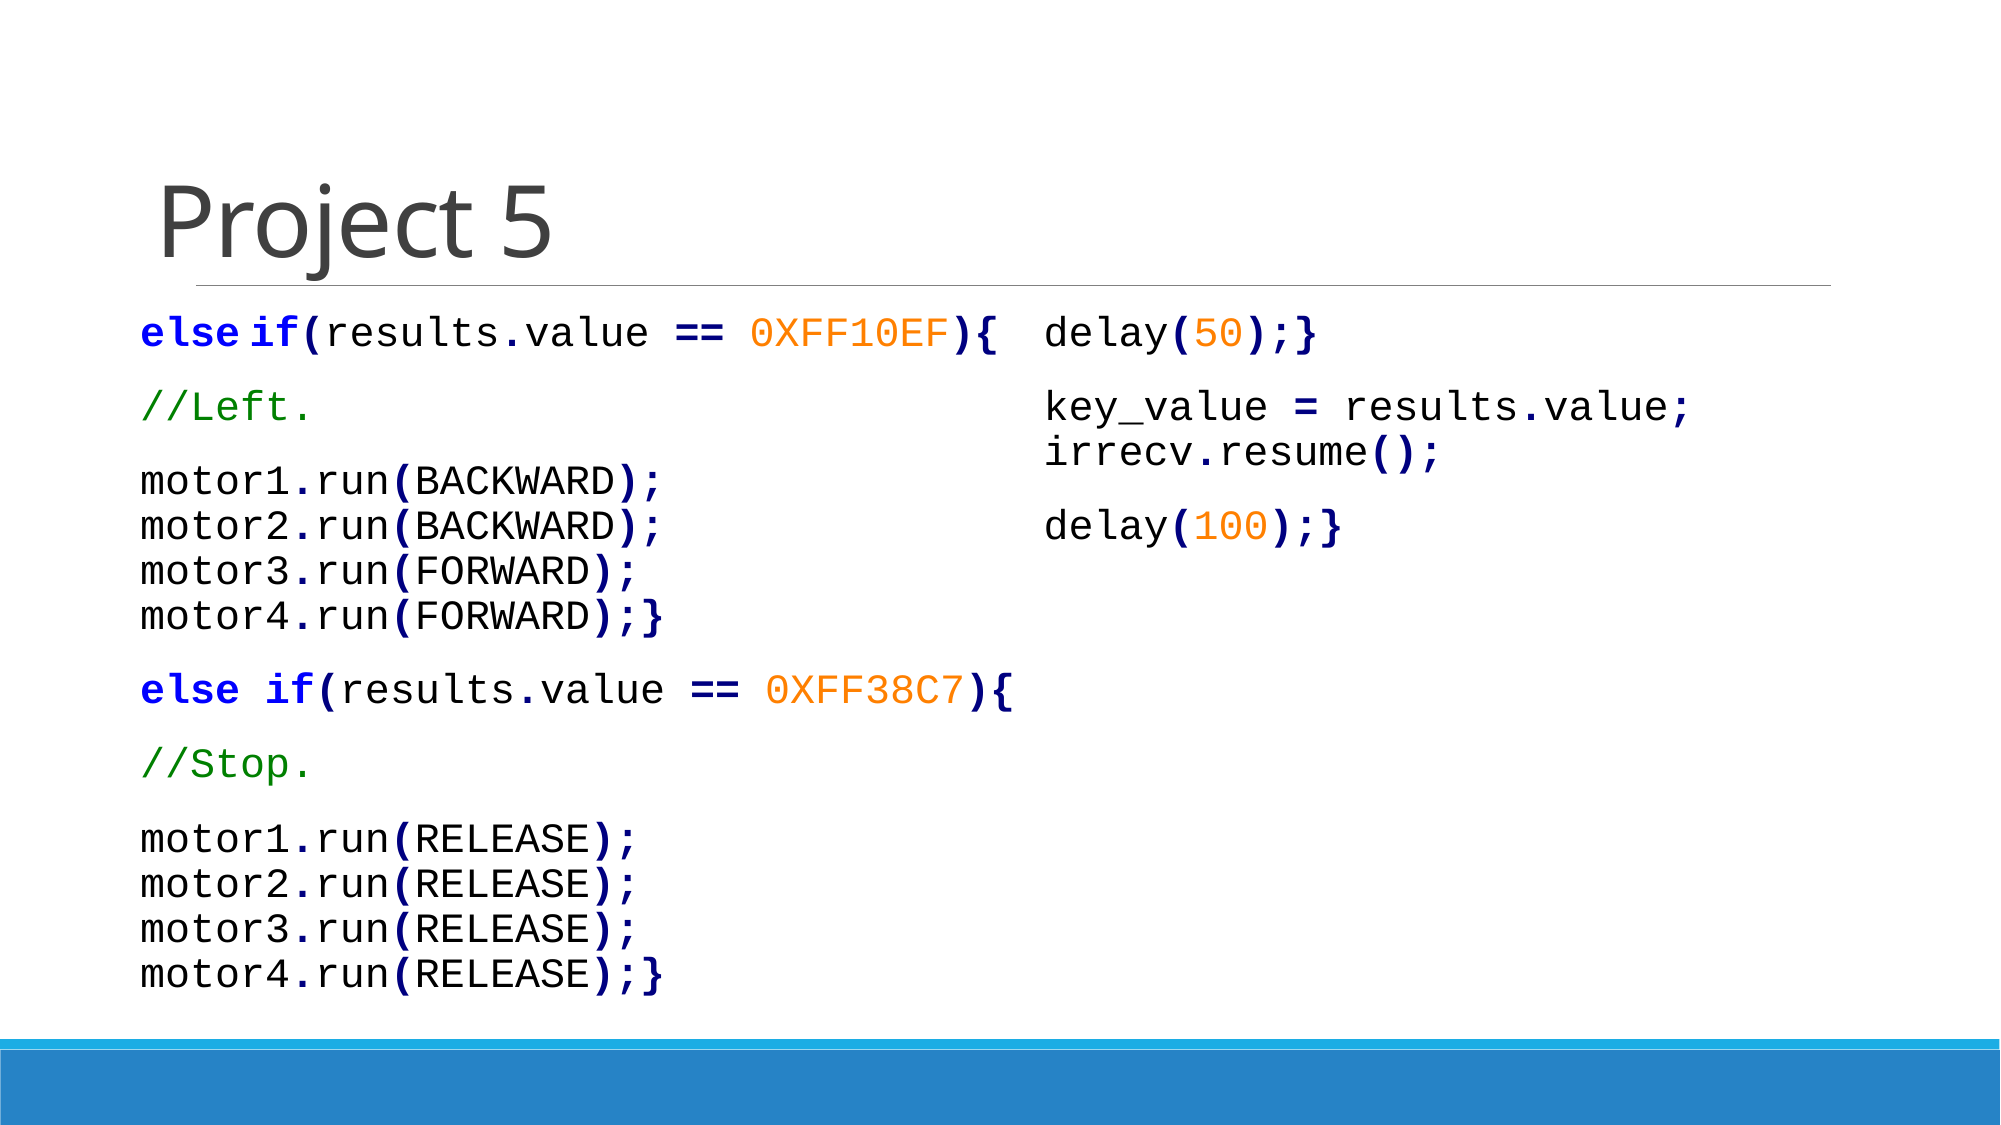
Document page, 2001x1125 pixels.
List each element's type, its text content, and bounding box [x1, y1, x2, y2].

list else if(results.value == 0XFF10EF){ //Left. motor1.run(BACKWARD); motor2.run(BACKWARD); motor3.run(FORWARD); motor4.run(FORWARD);} else if(results.value == 0XFF38C7){ //Stop. motor1.run(RELEASE); motor2.run(RELEASE); motor3.run(RELEASE); motor4.run(RELEASE);} delay(50);} key_value = results.value; irrecv.resume(); delay(100);} [140, 302, 1948, 1026]
title Project 5 [140, 47, 1830, 285]
